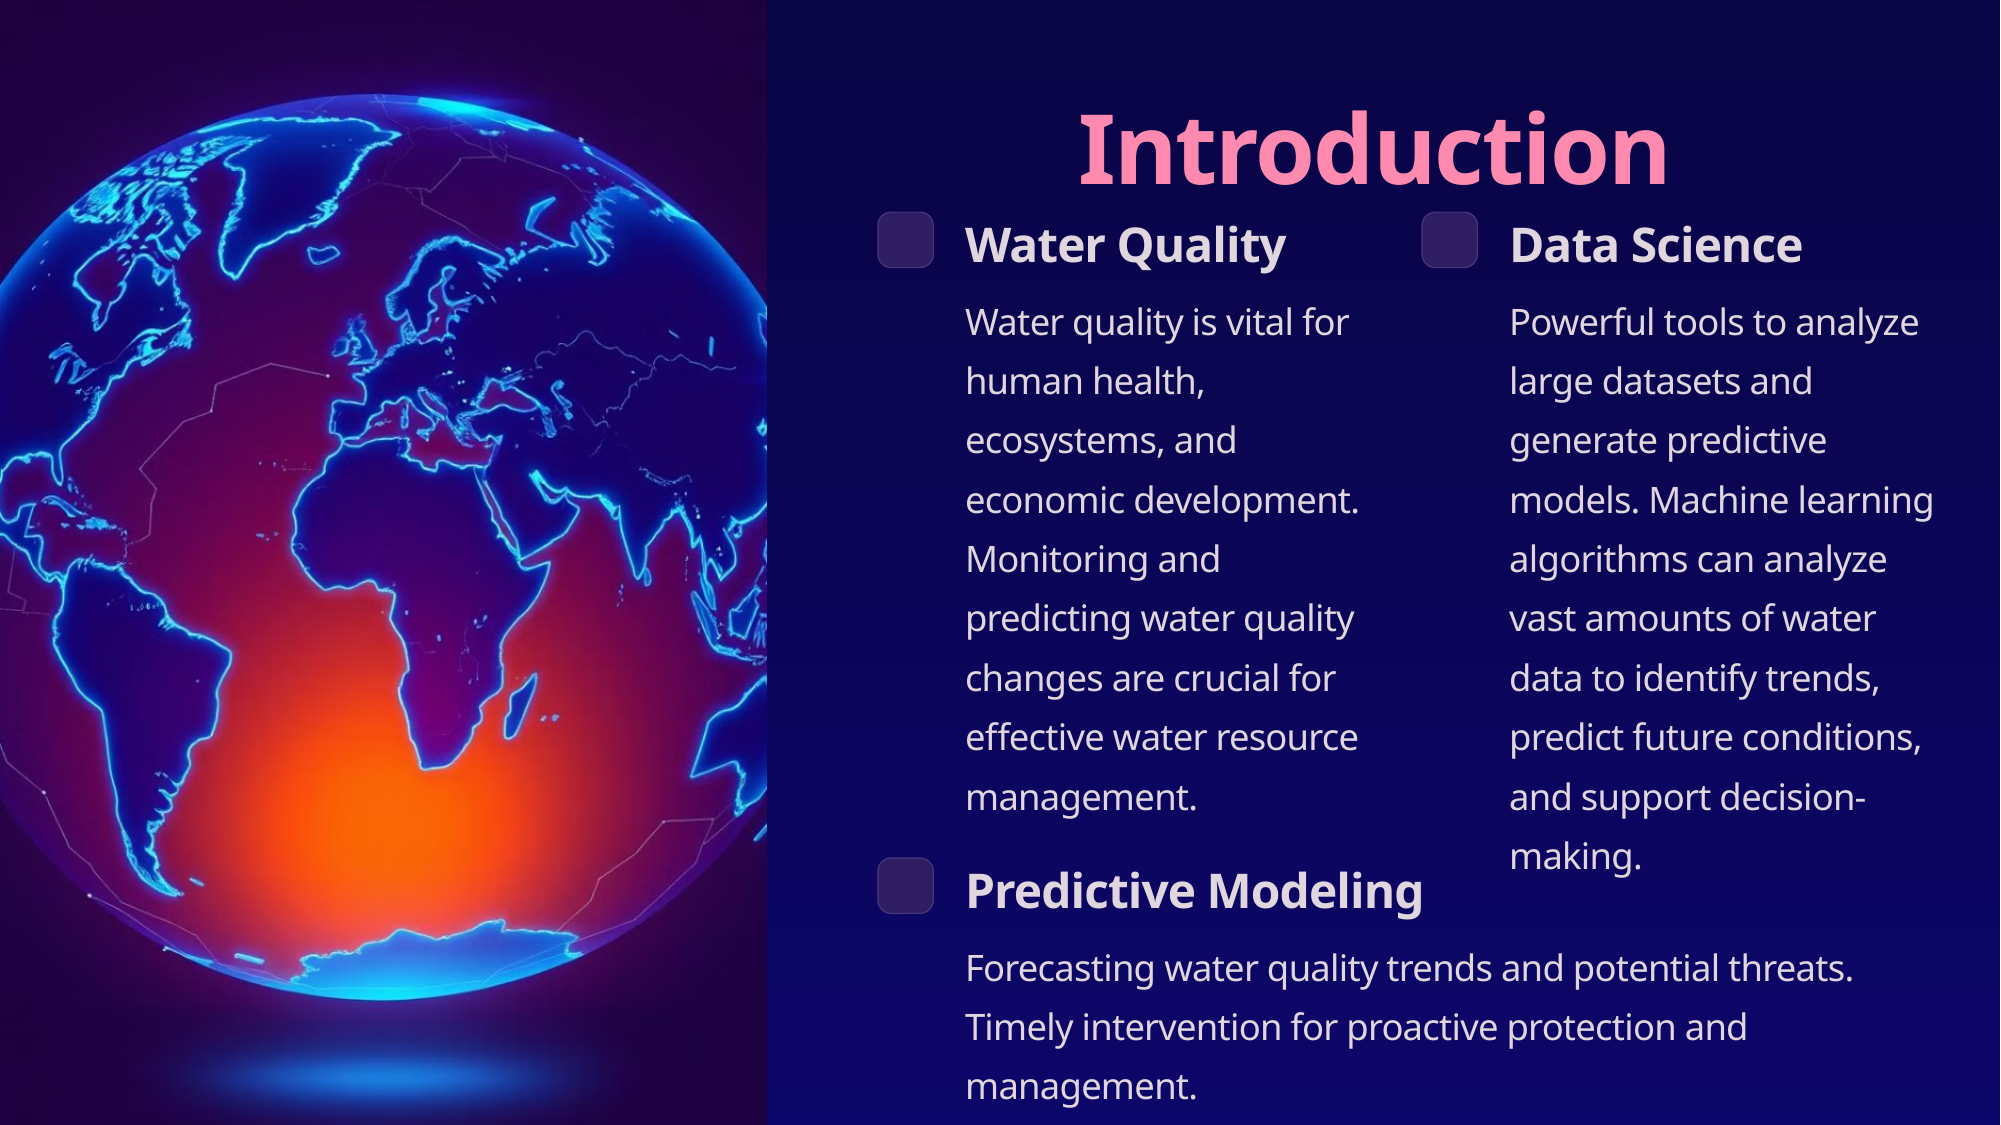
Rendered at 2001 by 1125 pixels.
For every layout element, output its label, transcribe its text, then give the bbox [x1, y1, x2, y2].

text_box Powerful tools to analyze large datasets and generate predictive models. Machine learning algorithms can analyze vast amounts of water data to identify trends, predict future conditions, and support decision-making. [1509, 283, 1935, 839]
text_box Water quality is vital for human health, ecosystems, and economic development. Monitoring and predicting water quality changes are crucial for effective water resource management. [965, 283, 1391, 839]
text_box [1421, 212, 1478, 268]
text_box [877, 857, 934, 914]
text_box Forecasting water quality trends and potential threats. Timely intervention for proactive protection and management. [965, 928, 1935, 1031]
text_box Predictive Modeling [965, 857, 1382, 910]
text_box [877, 212, 934, 268]
text_box Water Quality [965, 212, 1382, 265]
text_box Data Science [1509, 212, 1926, 265]
picture [0, 0, 767, 1125]
text_box Introduction [767, 82, 1984, 223]
